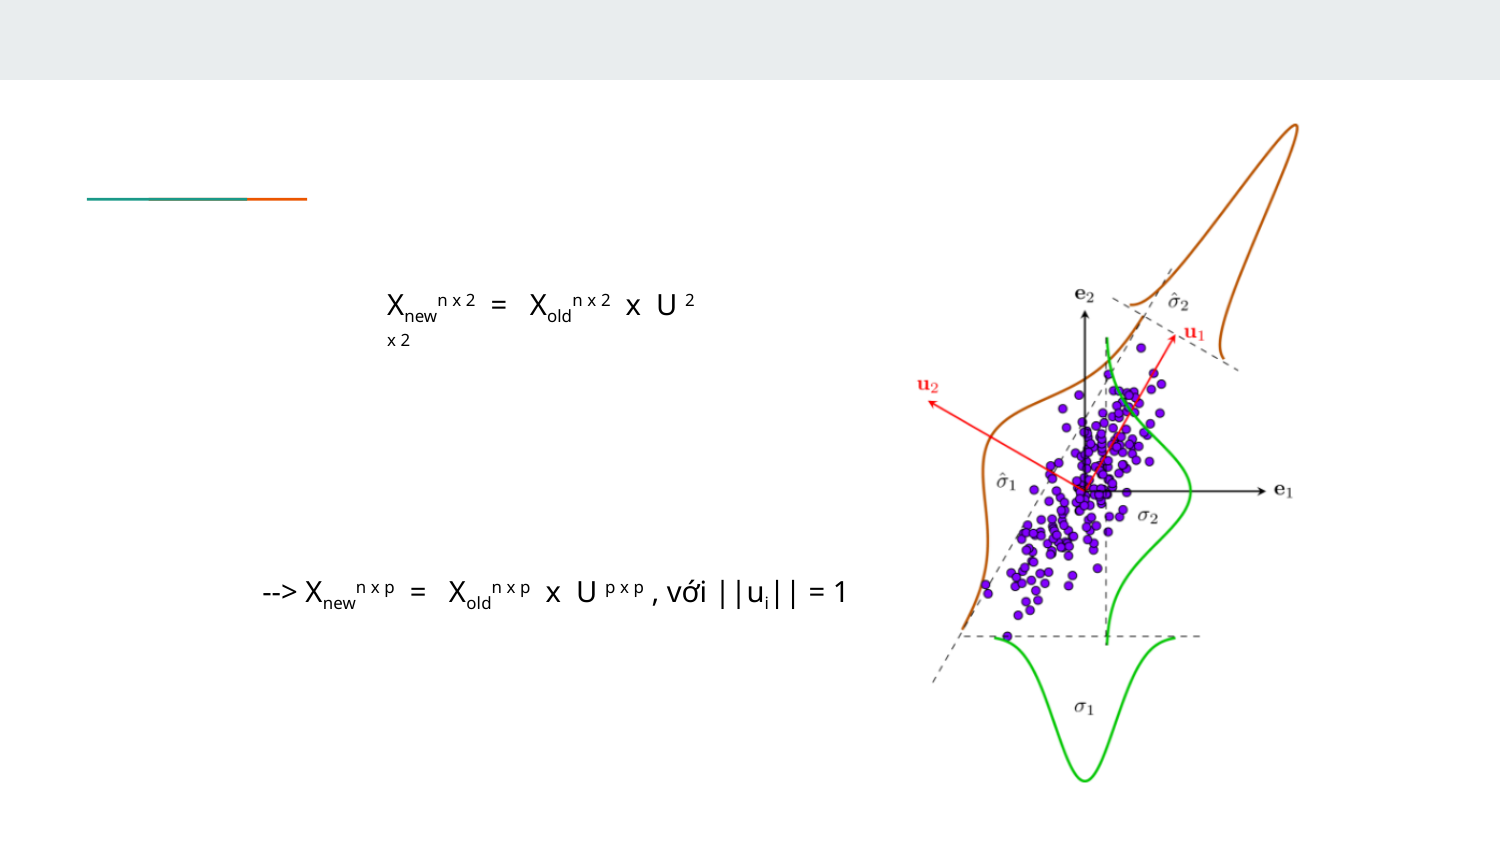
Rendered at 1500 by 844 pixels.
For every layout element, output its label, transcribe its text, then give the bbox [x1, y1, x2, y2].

picture [887, 114, 1306, 790]
text_box --> Xnewn x p = Xoldn x p x U p x p , với ||ui|| = 1 [247, 558, 882, 629]
text_box Xnewn x 2 = Xoldn x 2 x U 2 x 2 [372, 271, 715, 376]
